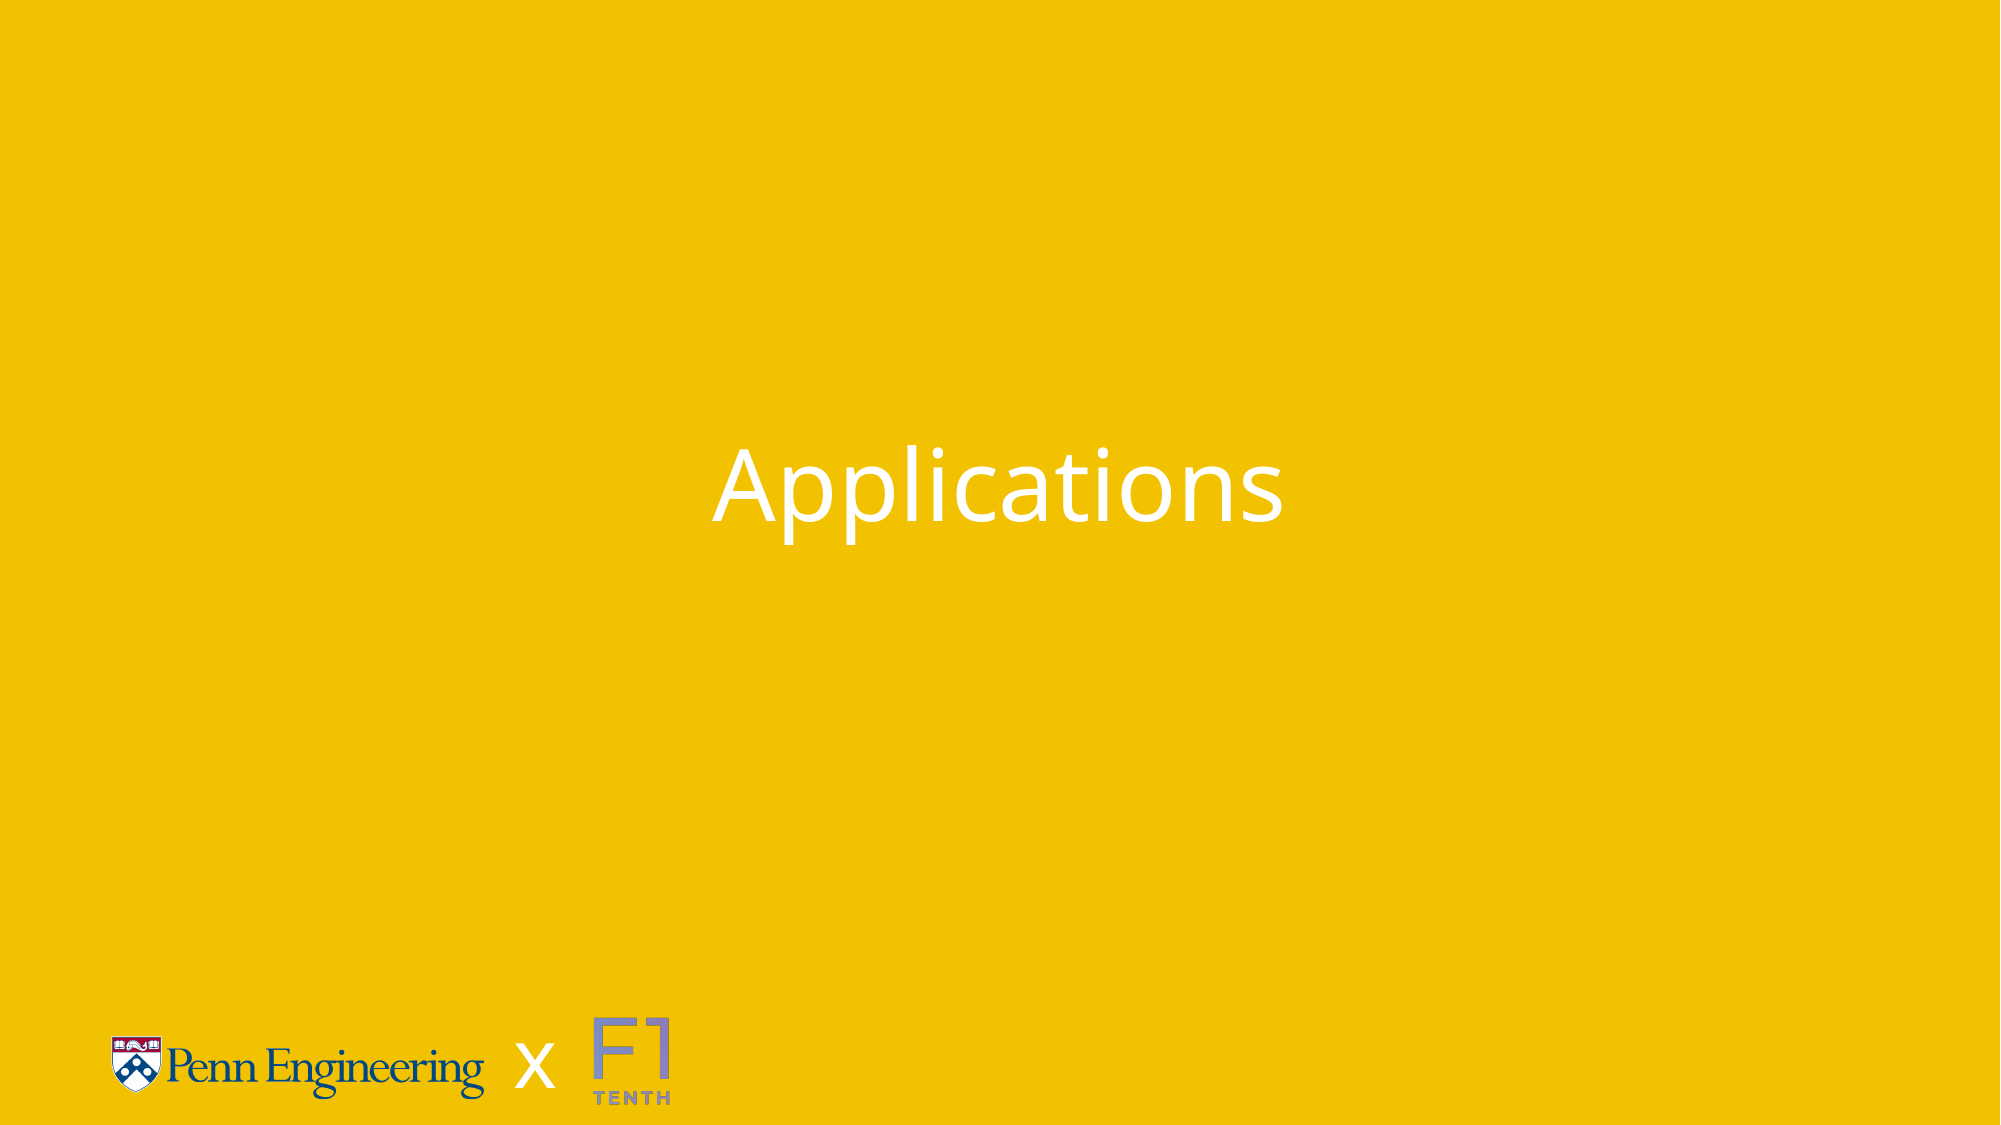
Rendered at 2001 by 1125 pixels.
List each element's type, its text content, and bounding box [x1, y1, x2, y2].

text_box x [492, 984, 580, 1108]
picture [99, 1027, 492, 1104]
picture [540, 1012, 726, 1108]
title Applications [191, 290, 1809, 673]
